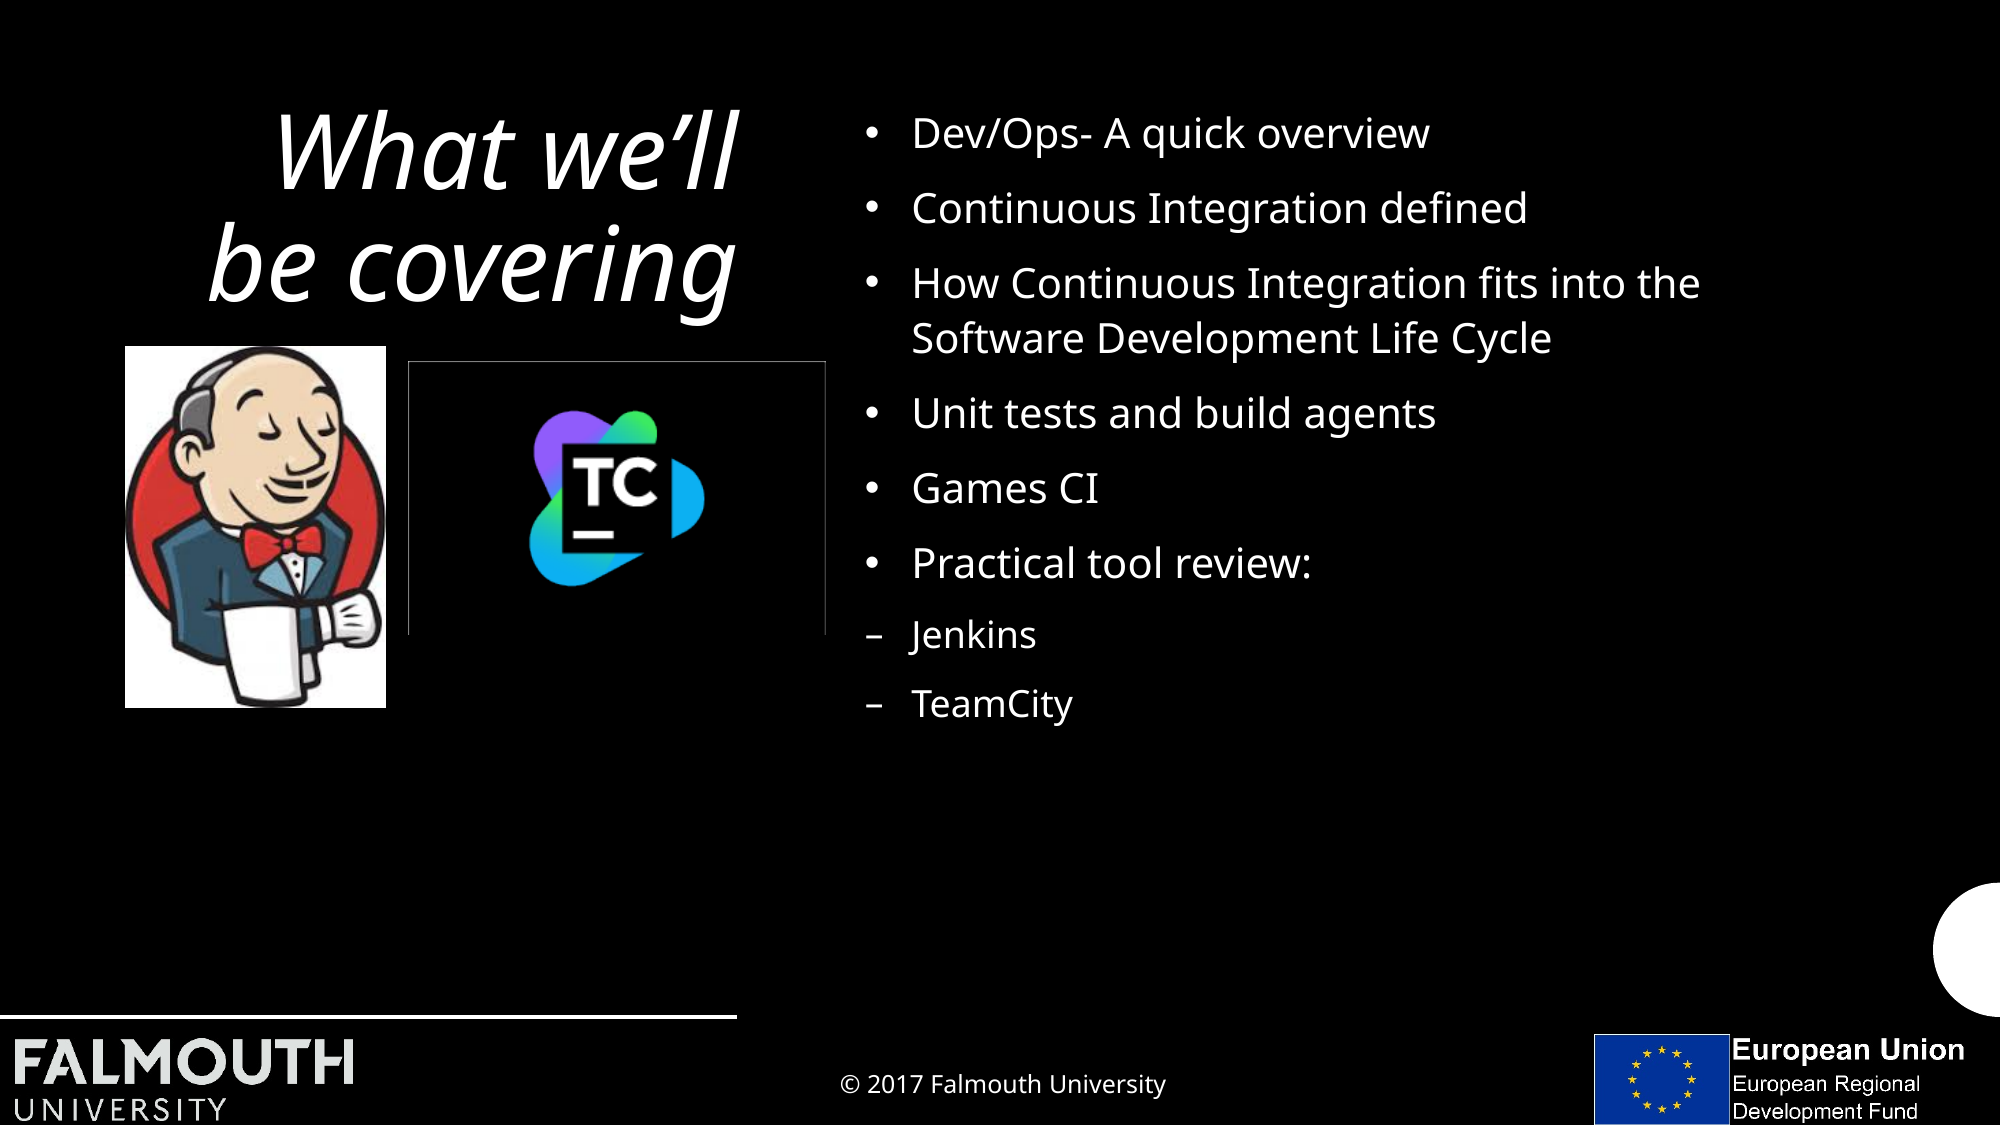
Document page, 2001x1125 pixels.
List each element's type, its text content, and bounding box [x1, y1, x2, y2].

picture [1594, 1034, 2000, 1125]
picture [408, 361, 826, 635]
list Dev/Ops- A quick overview Continuous Integration defined How Continuous Integration fits into the Software Development Life Cycle Unit tests and build agents Games CI Practical tool review: Jenkins TeamCity [849, 93, 1875, 1022]
title What we’ll be covering [125, 91, 754, 905]
picture [15, 1038, 353, 1121]
picture [124, 346, 386, 708]
